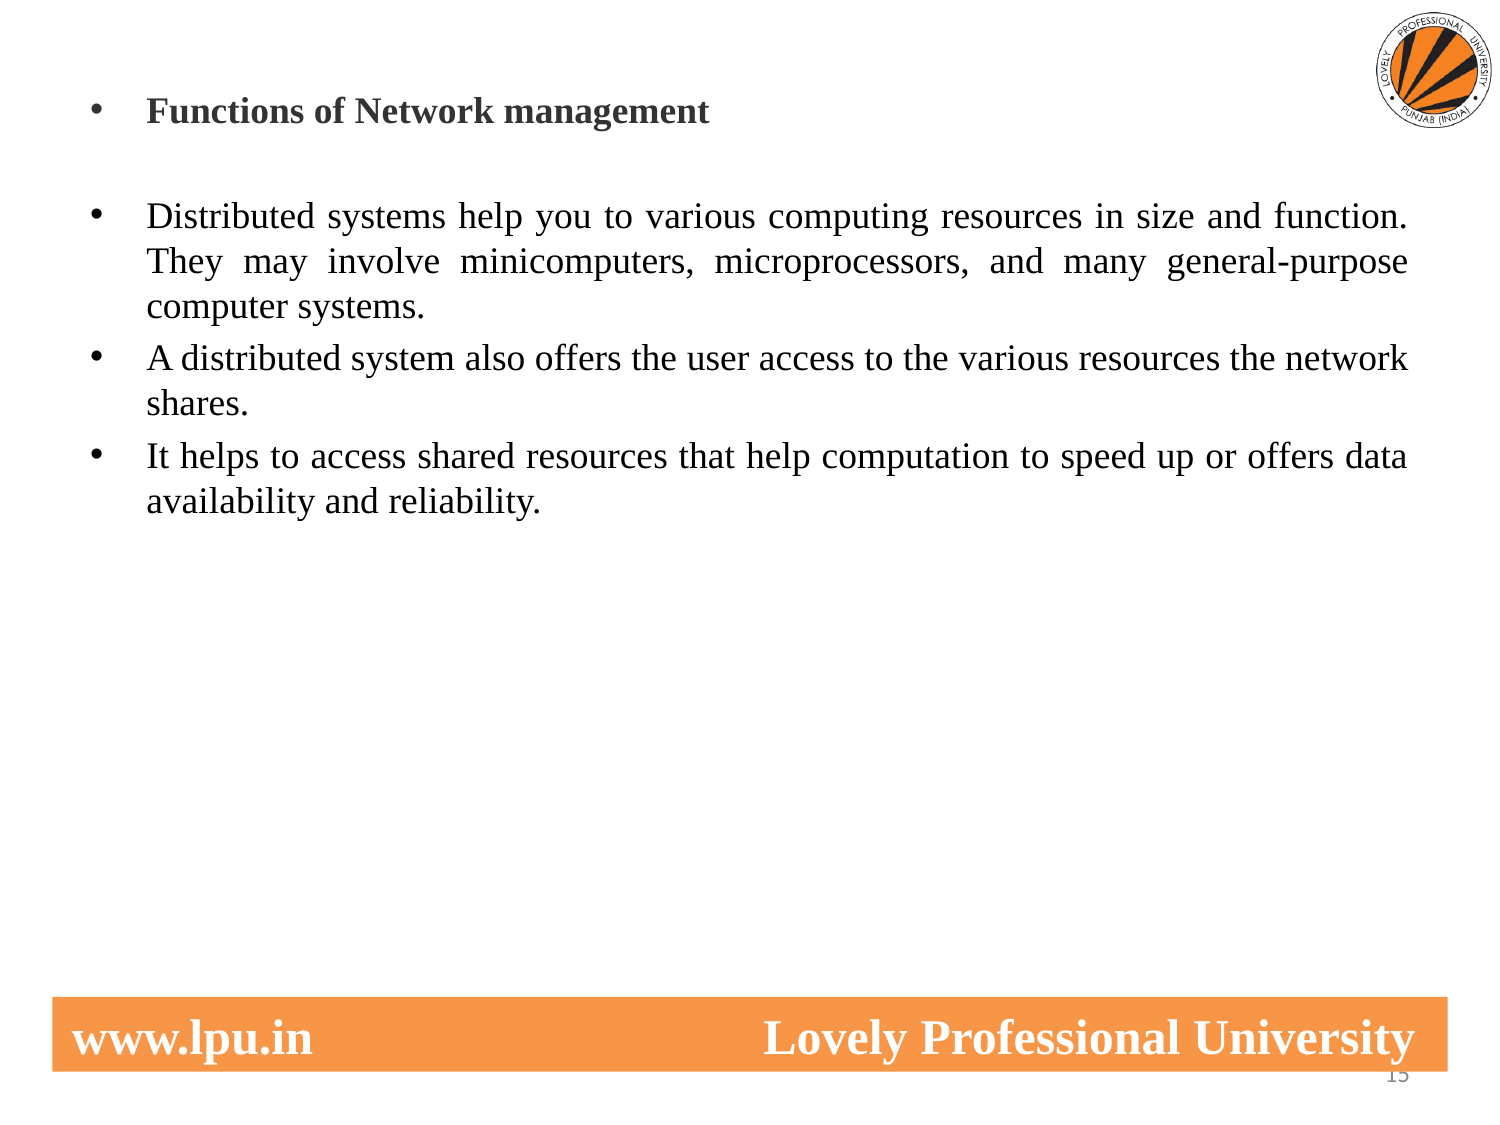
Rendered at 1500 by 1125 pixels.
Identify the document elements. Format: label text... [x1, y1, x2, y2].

list Functions of Network management Distributed systems help you to various computing resources in size and function. They may involve minicomputers, microprocessors, and many general-purpose computer systems. A distributed system also offers the user access to the various resources the network shares. It helps to access shared resources that help computation to speed up or offers data availability and reliability. [75, 78, 1425, 996]
text_box 15 [1074, 1072, 1425, 1103]
text_box www.lpu.in Lovely Professional University [52, 996, 1448, 1072]
picture [1375, 11, 1492, 128]
